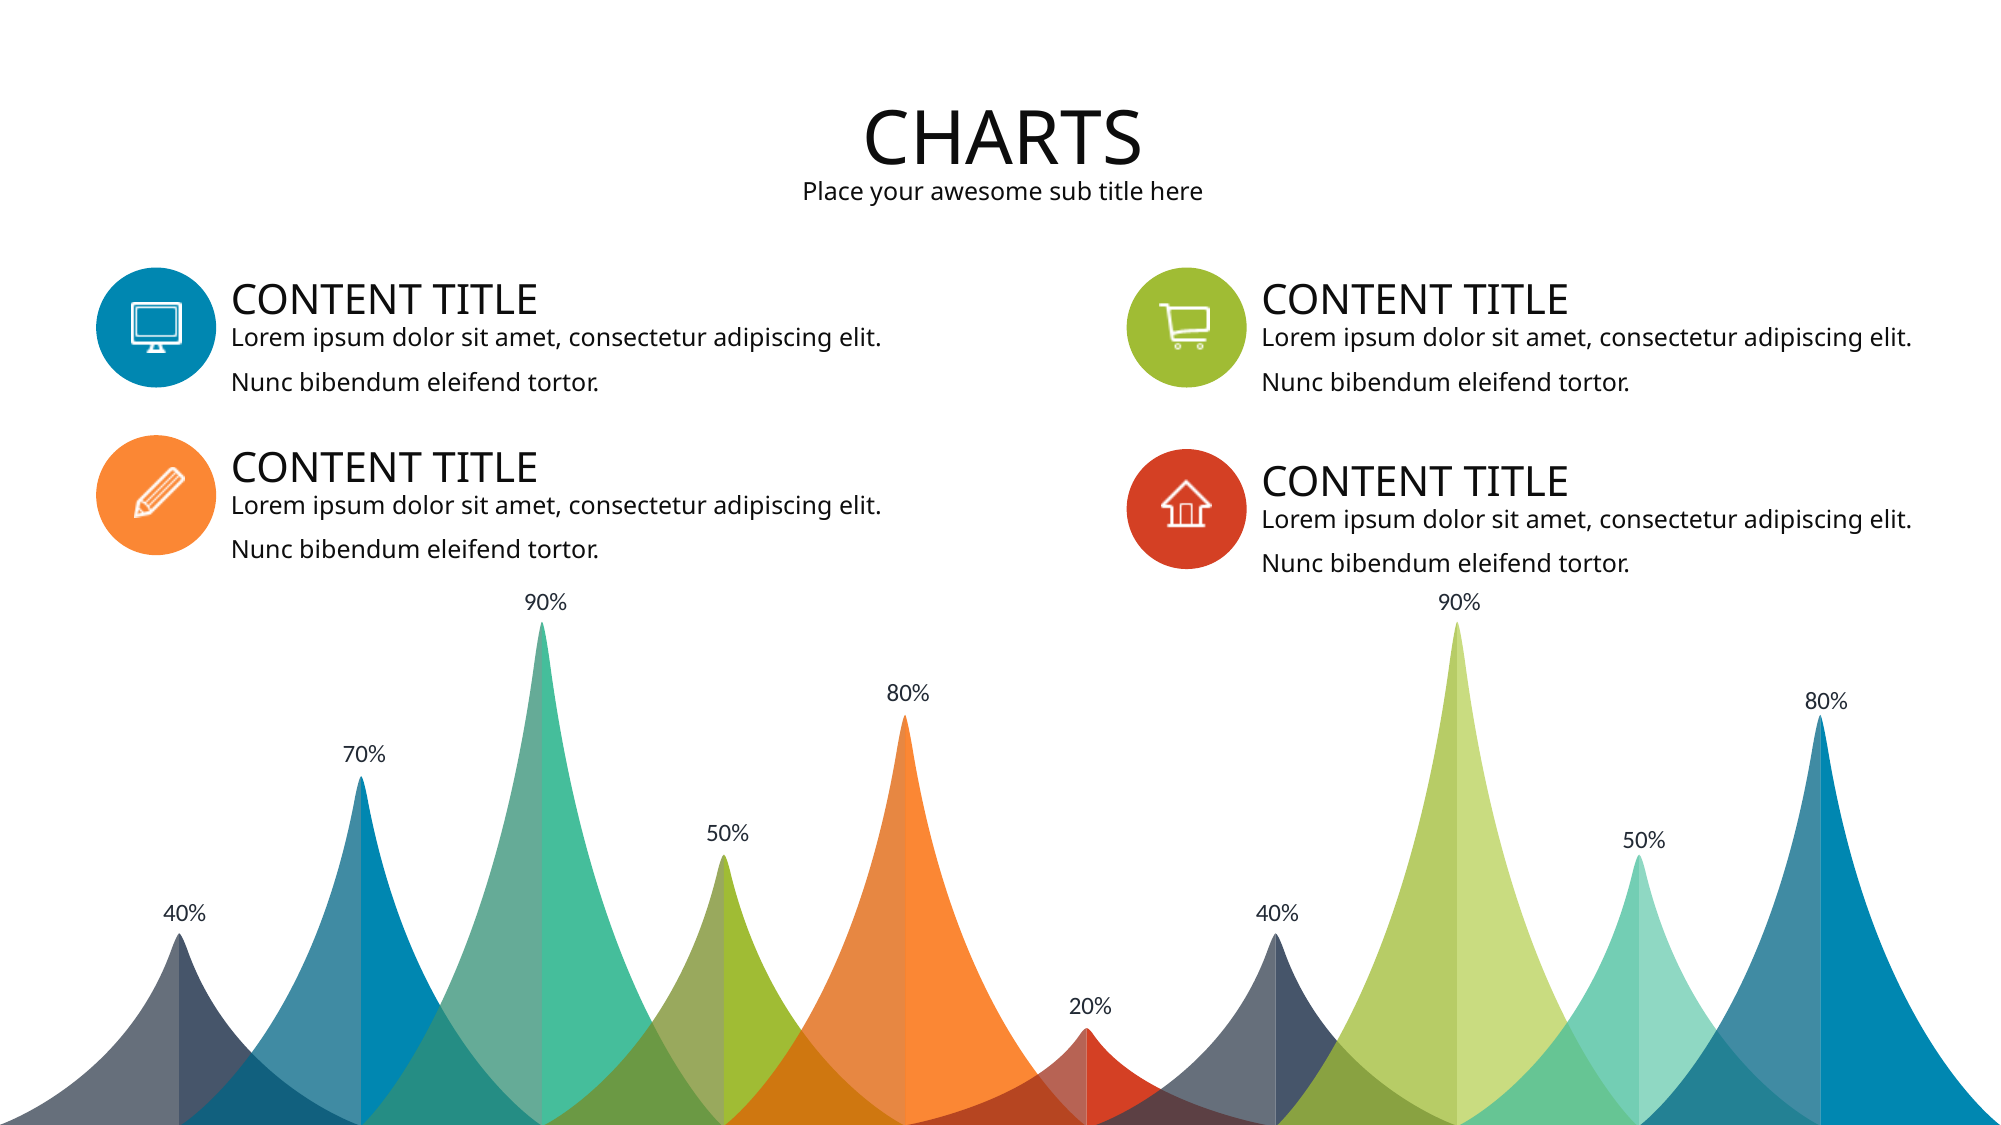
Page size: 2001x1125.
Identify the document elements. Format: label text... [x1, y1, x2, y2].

text_box [95, 434, 216, 557]
text_box CONTENT TITLE [1246, 240, 1953, 331]
text_box CONTENT TITLE [1246, 422, 1953, 512]
picture [132, 303, 181, 352]
text_box Lorem ipsum dolor sit amet, consectetur adipiscing elit. Nunc bibendum eleifend tortor. [1246, 512, 1953, 586]
text_box 90% [1411, 586, 1507, 621]
text_box CONTENT TITLE [216, 240, 923, 331]
text_box [1125, 448, 1246, 571]
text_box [96, 36, 1911, 200]
text_box Lorem ipsum dolor sit amet, consectetur adipiscing elit. Nunc bibendum eleifend tortor. [216, 331, 923, 404]
picture [134, 467, 185, 518]
picture [1161, 478, 1212, 529]
text_box CONTENT TITLE [216, 408, 923, 498]
text_box [95, 266, 216, 389]
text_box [0, 621, 2000, 1125]
text_box Lorem ipsum dolor sit amet, consectetur adipiscing elit. Nunc bibendum eleifend tortor. [216, 498, 923, 572]
text_box Lorem ipsum dolor sit amet, consectetur adipiscing elit. Nunc bibendum eleifend tortor. [1246, 331, 1953, 404]
text_box 90% [498, 578, 593, 621]
text_box [1125, 266, 1246, 389]
picture [1159, 302, 1210, 353]
